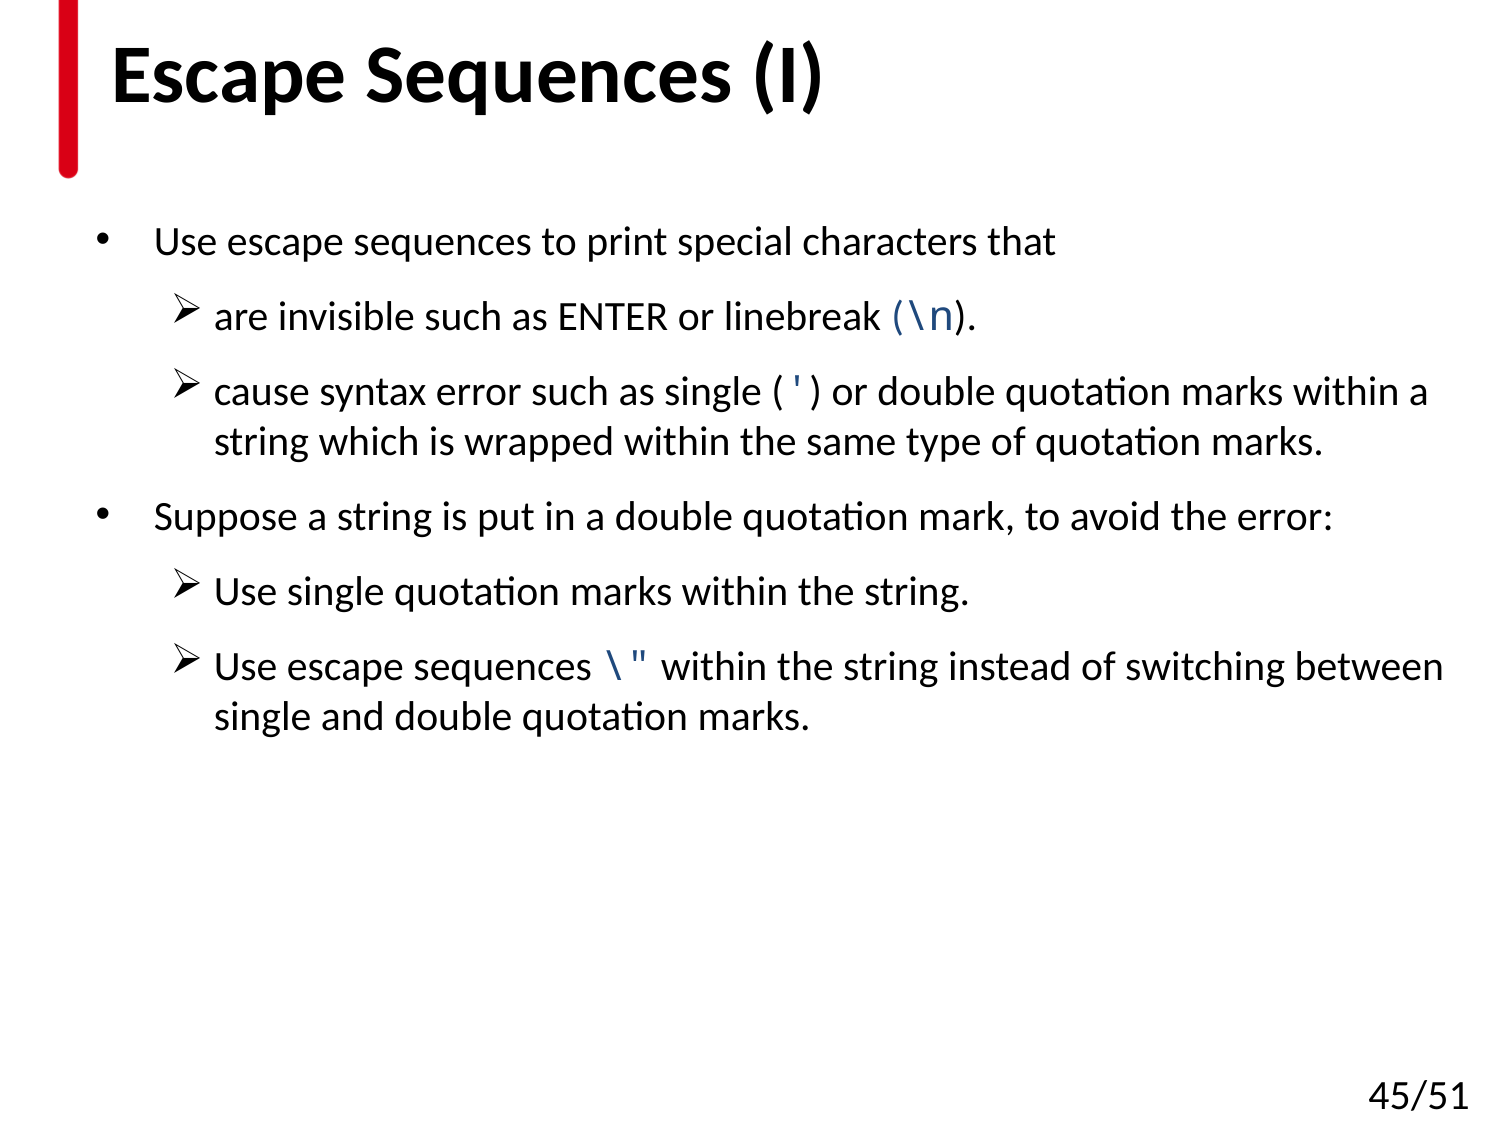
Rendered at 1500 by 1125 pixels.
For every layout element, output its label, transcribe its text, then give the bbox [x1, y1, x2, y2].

list Use escape sequences to print special characters that are invisible such as ENTER or linebreak (\n). cause syntax error such as single (') or double quotation marks within a string which is wrapped within the same type of quotation marks. Suppose a string is put in a double quotation mark, to avoid the error: Use single quotation marks within the string. Use escape sequences \" within the string instead of switching between single and double quotation marks. [80, 206, 1470, 701]
picture [57, 0, 81, 200]
title Escape Sequences (I) [96, 0, 1500, 138]
